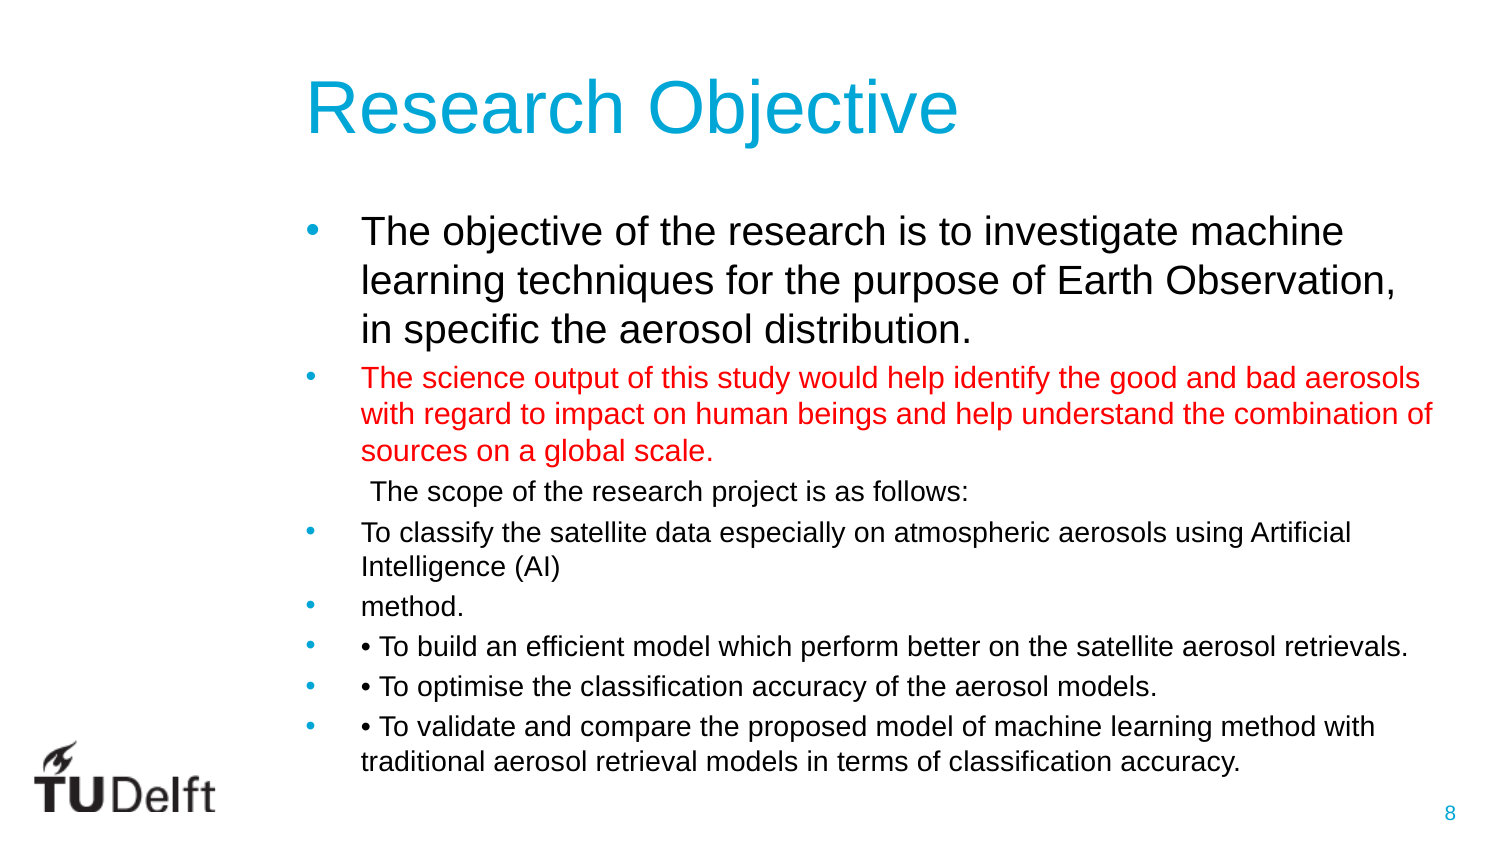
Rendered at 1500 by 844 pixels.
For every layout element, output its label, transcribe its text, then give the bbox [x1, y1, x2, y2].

title Research Objective [290, 33, 1454, 175]
list The objective of the research is to investigate machine learning techniques for the purpose of Earth Observation, in specific the aerosol distribution. The science output of this study would help identify the good and bad aerosols with regard to impact on human beings and help understand the combination of sources on a global scale. The scope of the research project is as follows: To classify the satellite data especially on atmospheric aerosols using Artificial Intelligence (AI) method. • To build an efficient model which perform better on the satellite aerosol retrievals. • To optimise the classification accuracy of the aerosol models. • To validate and compare the proposed model of machine learning method with traditional aerosol retrieval models in terms of classification accuracy. [290, 196, 1454, 790]
